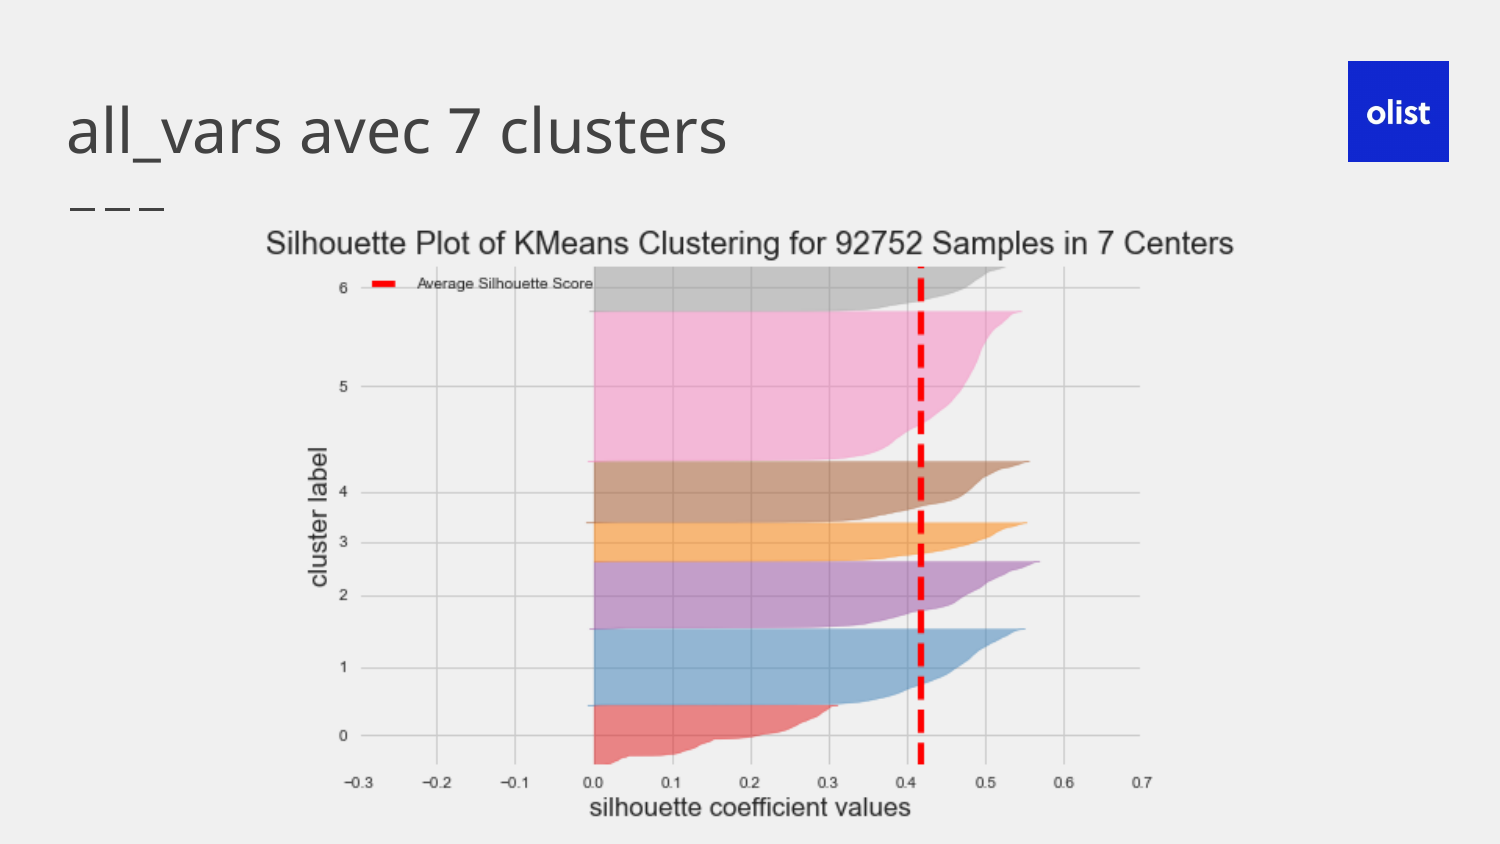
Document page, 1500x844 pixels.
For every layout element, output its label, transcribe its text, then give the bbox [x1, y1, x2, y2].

picture [255, 220, 1245, 832]
title all_vars avec 7 clusters [51, 61, 1449, 182]
